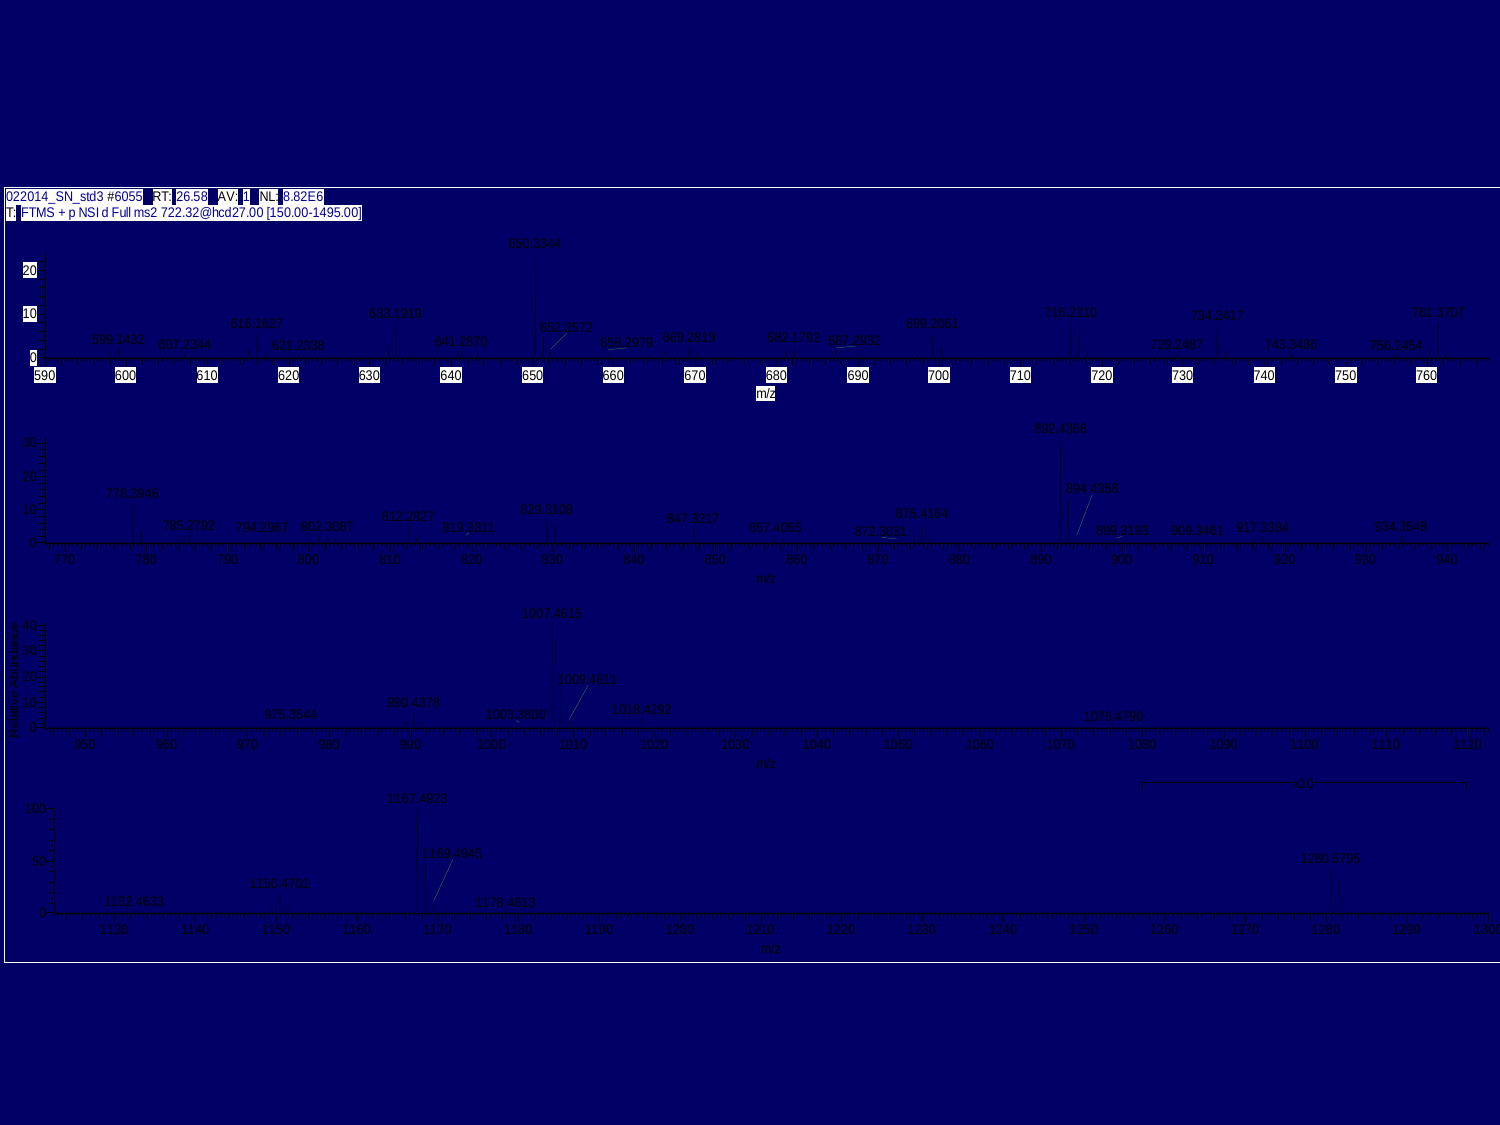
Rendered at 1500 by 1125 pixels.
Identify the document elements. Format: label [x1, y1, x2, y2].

picture [4, 187, 1500, 963]
